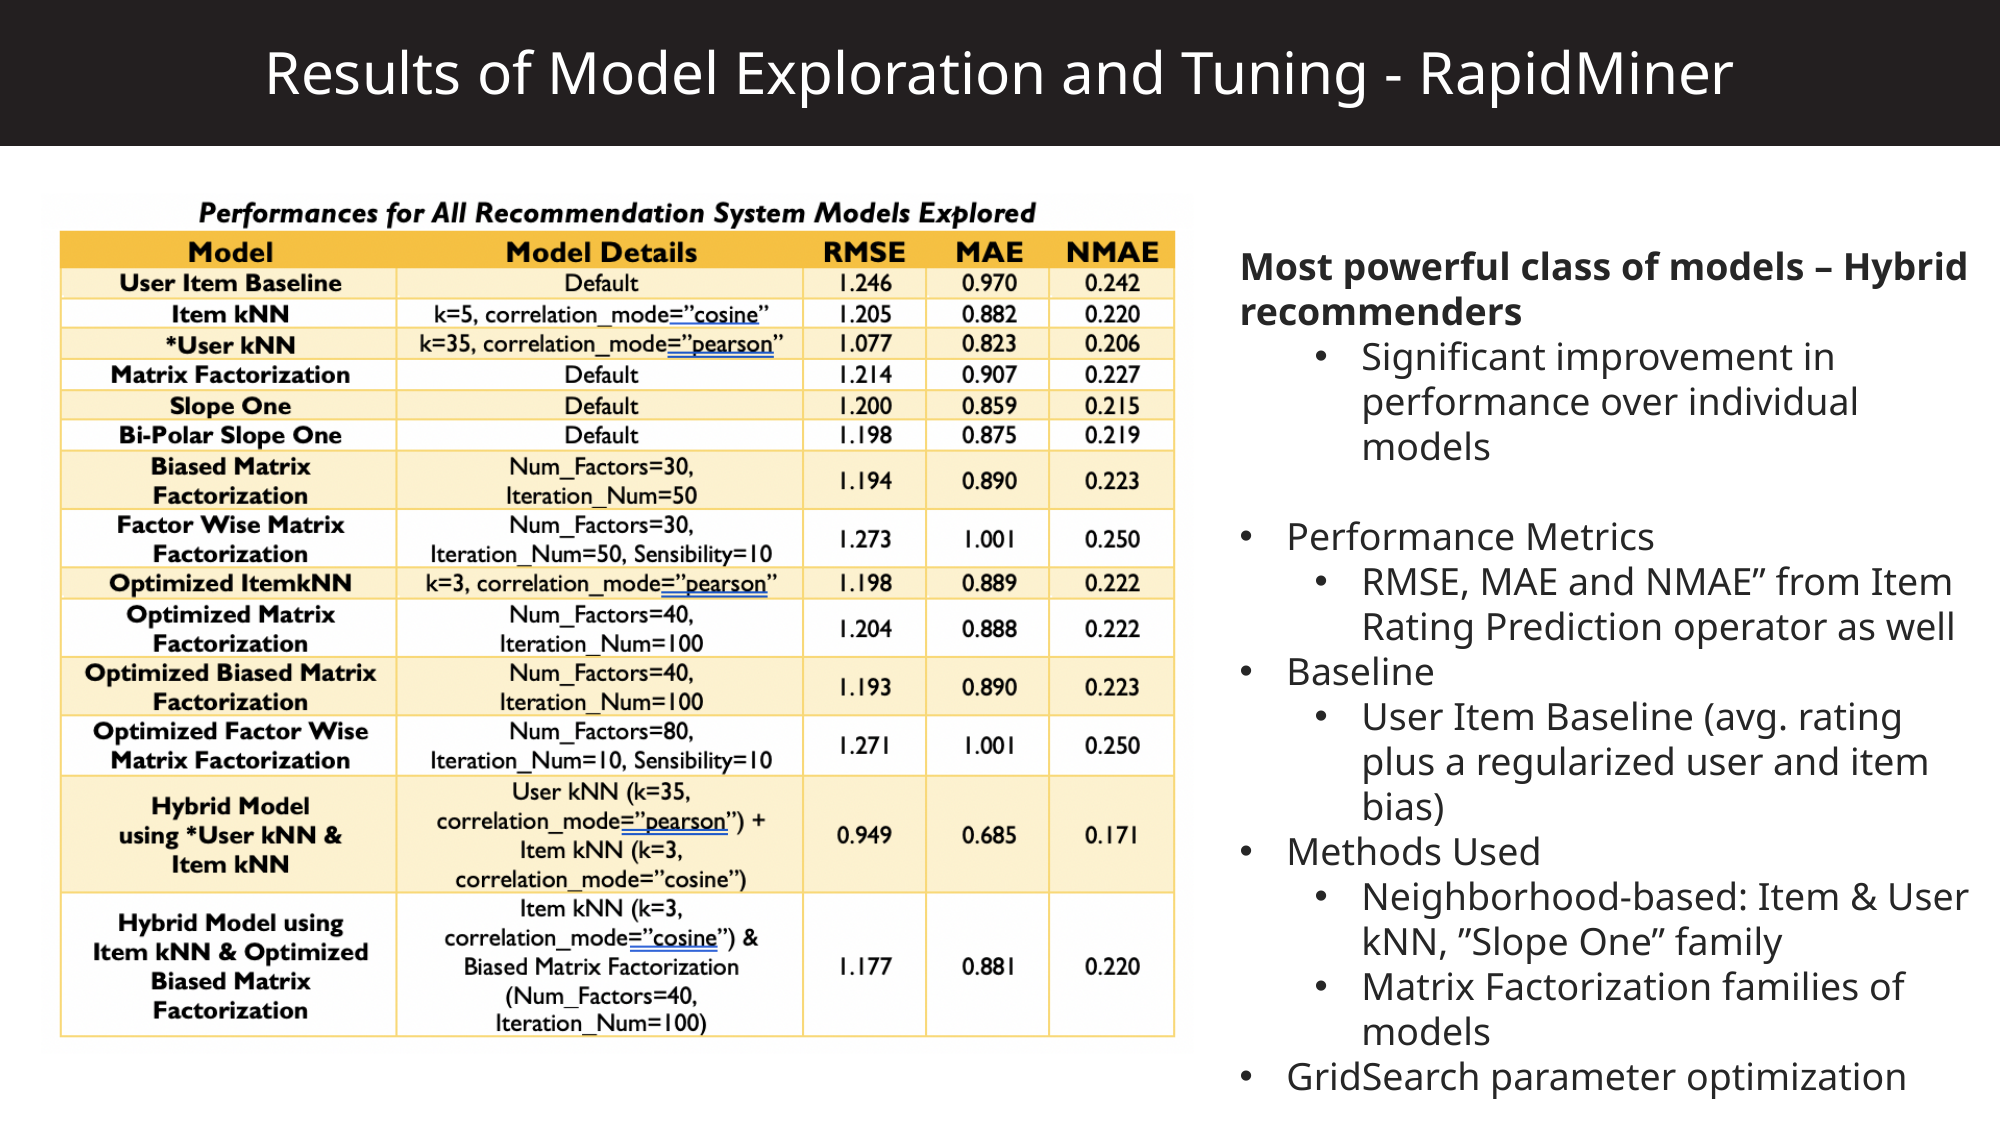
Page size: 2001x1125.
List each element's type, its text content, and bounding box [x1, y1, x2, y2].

text_box [0, 0, 2000, 146]
text_box Most powerful class of models – Hybrid recommenders Significant improvement in performance over individual models Performance Metrics RMSE, MAE and NMAE” from Item Rating Prediction operator as well Baseline User Item Baseline (avg. rating plus a regularized user and item bias) Methods Used Neighborhood-based: Item & User kNN, ”Slope One” family Matrix Factorization families of models GridSearch parameter optimization [1224, 235, 1986, 1106]
picture [41, 186, 1195, 1055]
text_box Results of Model Exploration and Tuning - RapidMiner [14, 29, 1986, 114]
